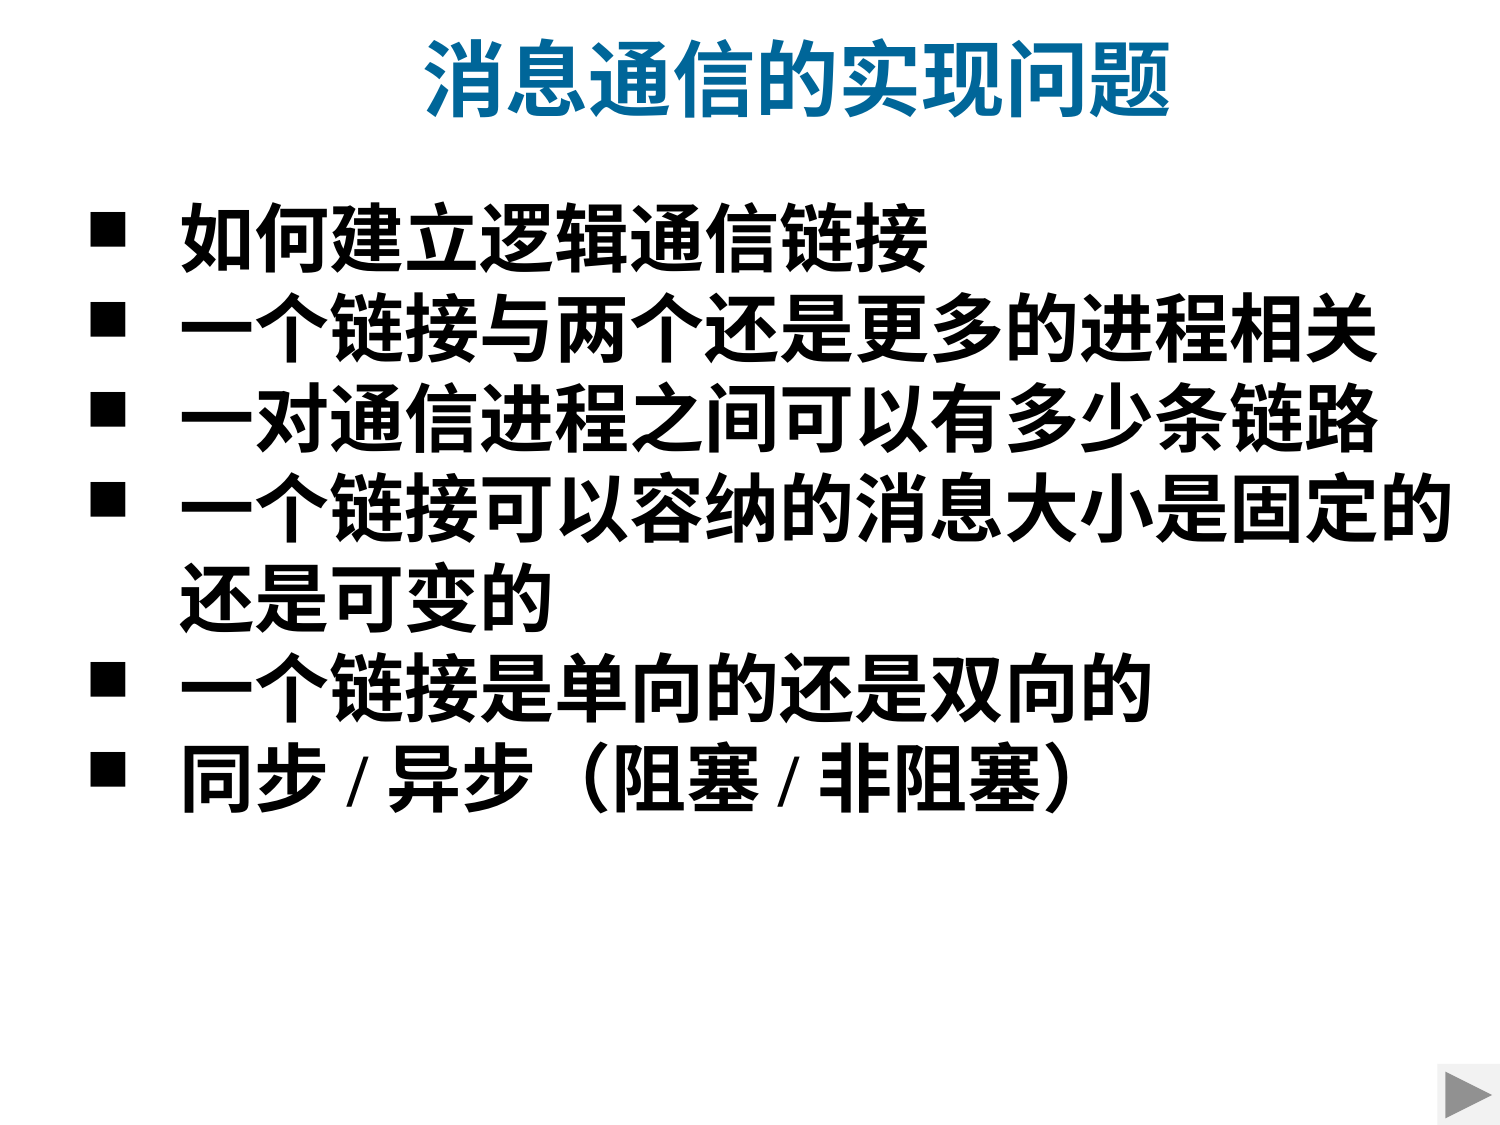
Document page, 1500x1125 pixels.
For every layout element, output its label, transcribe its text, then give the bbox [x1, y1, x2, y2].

text_box 如何建立逻辑通信链接 一个链接与两个还是更多的进程相关 一对通信进程之间可以有多少条链路 一个链接可以容纳的消息大小是固定的还是可变的 一个链接是单向的还是双向的 同步/异步（阻塞/非阻塞） [70, 184, 1500, 905]
text_box 消息通信的实现问题 [360, 0, 1235, 135]
text_box [1437, 1063, 1500, 1125]
